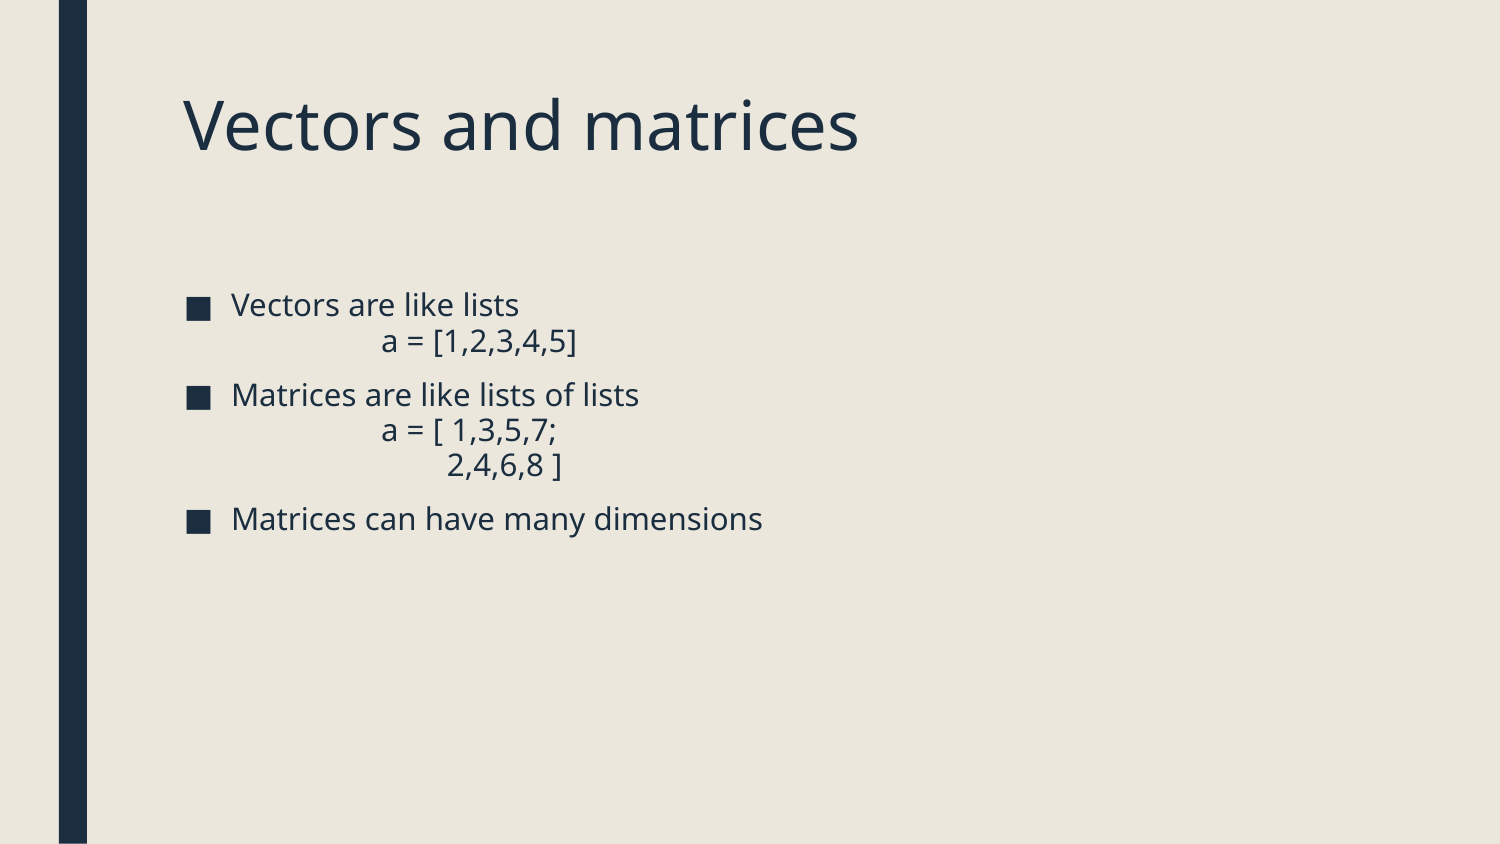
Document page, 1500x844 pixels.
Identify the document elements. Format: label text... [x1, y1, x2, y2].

title Vectors and matrices [168, 84, 1351, 268]
list Vectors are like lists a = [1,2,3,4,5] Matrices are like lists of lists a = [ 1,3,5,7; 2,4,6,8 ] Matrices can have many dimensions [168, 281, 1351, 722]
